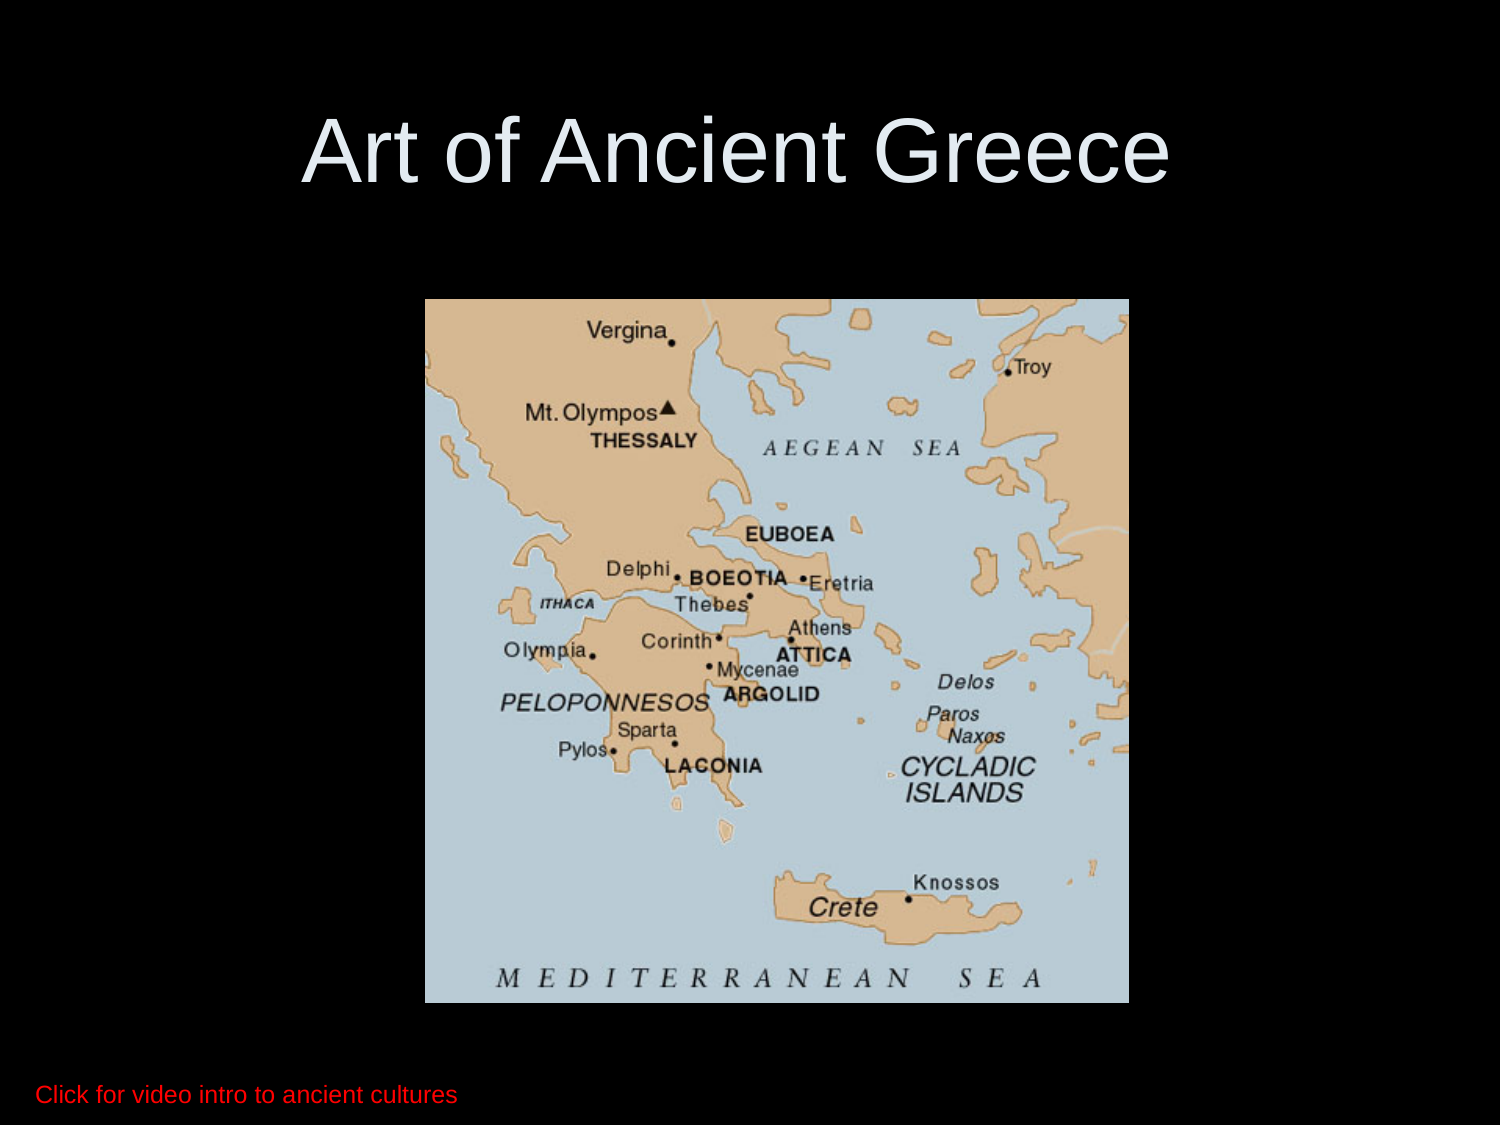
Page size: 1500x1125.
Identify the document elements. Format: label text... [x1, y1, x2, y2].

picture [424, 299, 1129, 1004]
title Art of Ancient Greece [99, 24, 1375, 267]
text_box Click for video intro to ancient cultures [20, 1071, 474, 1116]
